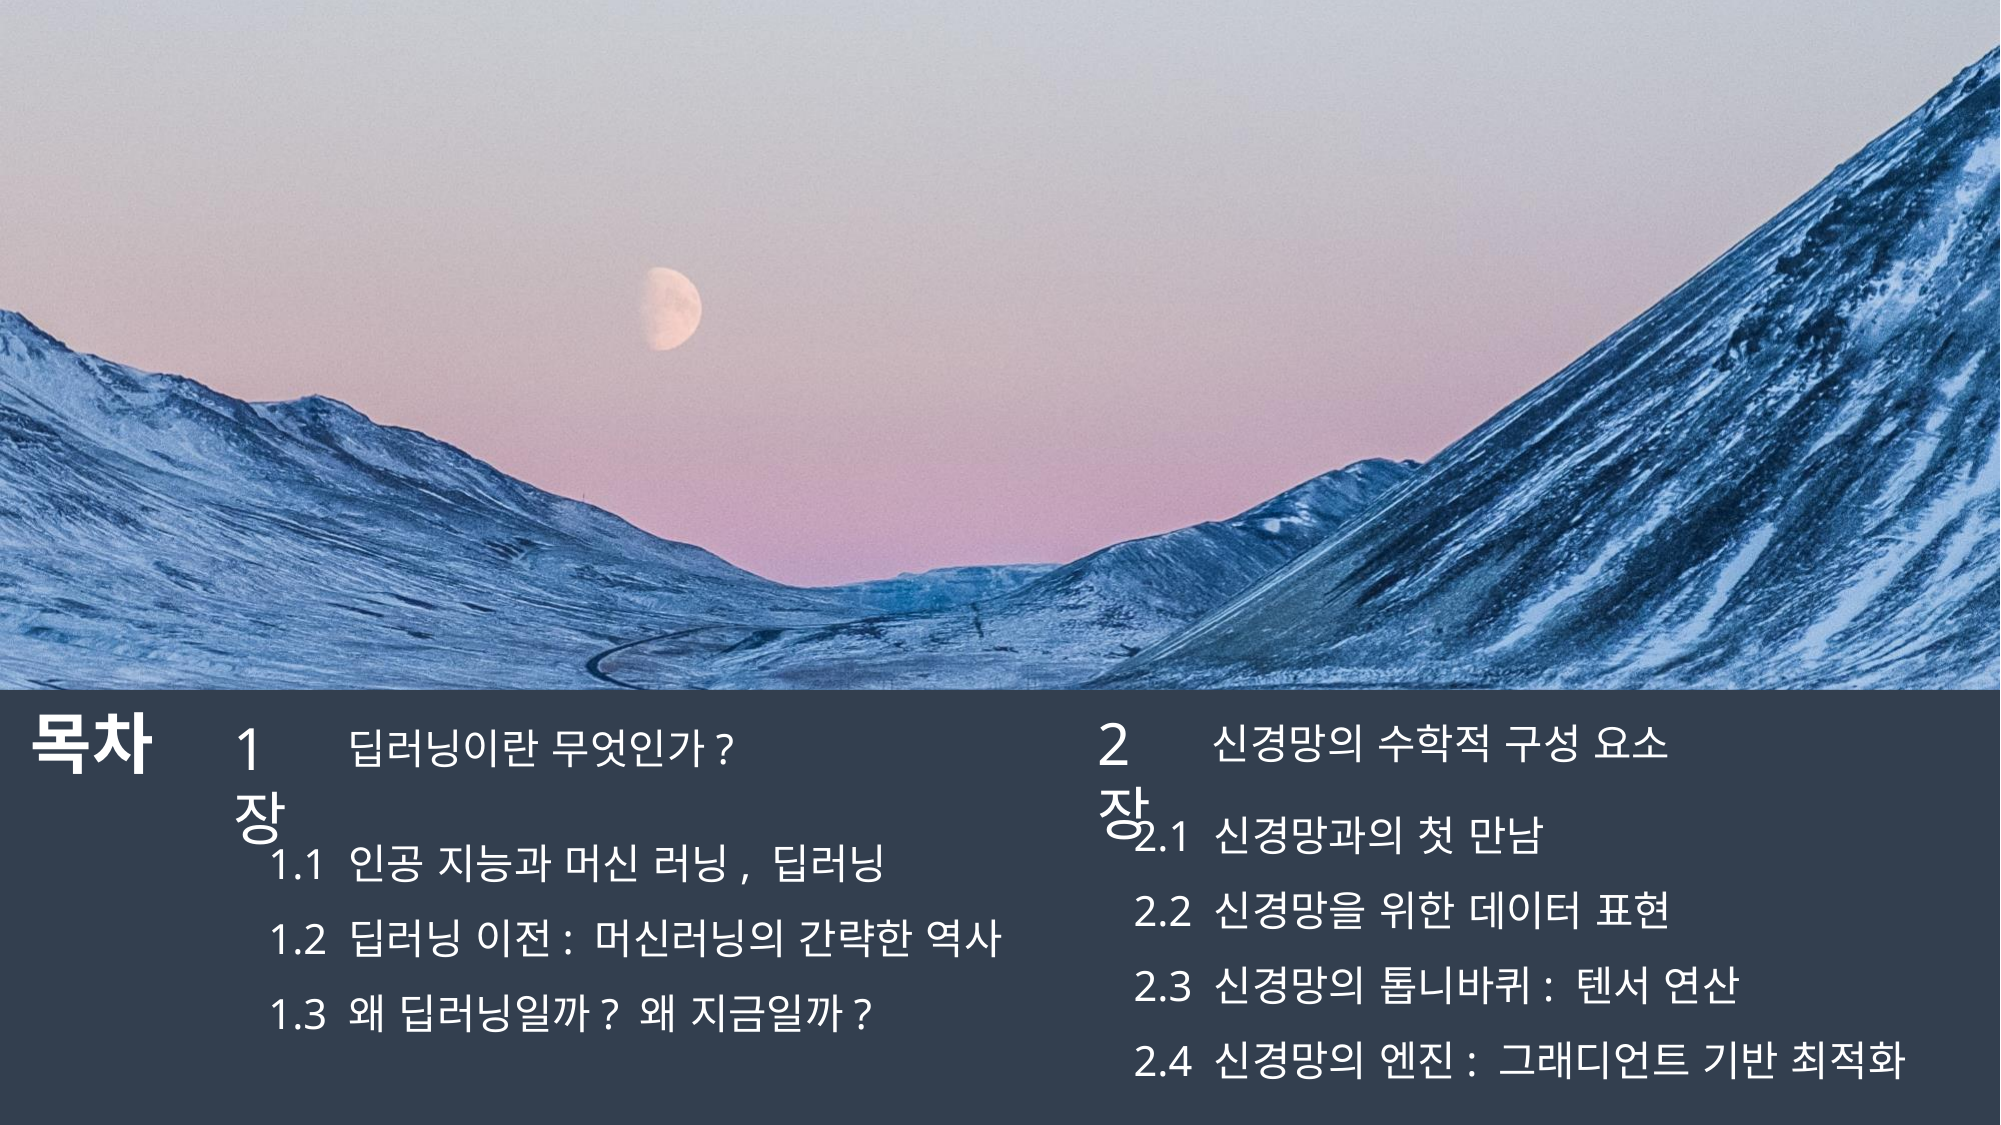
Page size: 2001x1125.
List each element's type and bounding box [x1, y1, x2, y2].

text_box [1082, 700, 1824, 786]
picture [0, 0, 2000, 1125]
text_box [218, 705, 960, 791]
